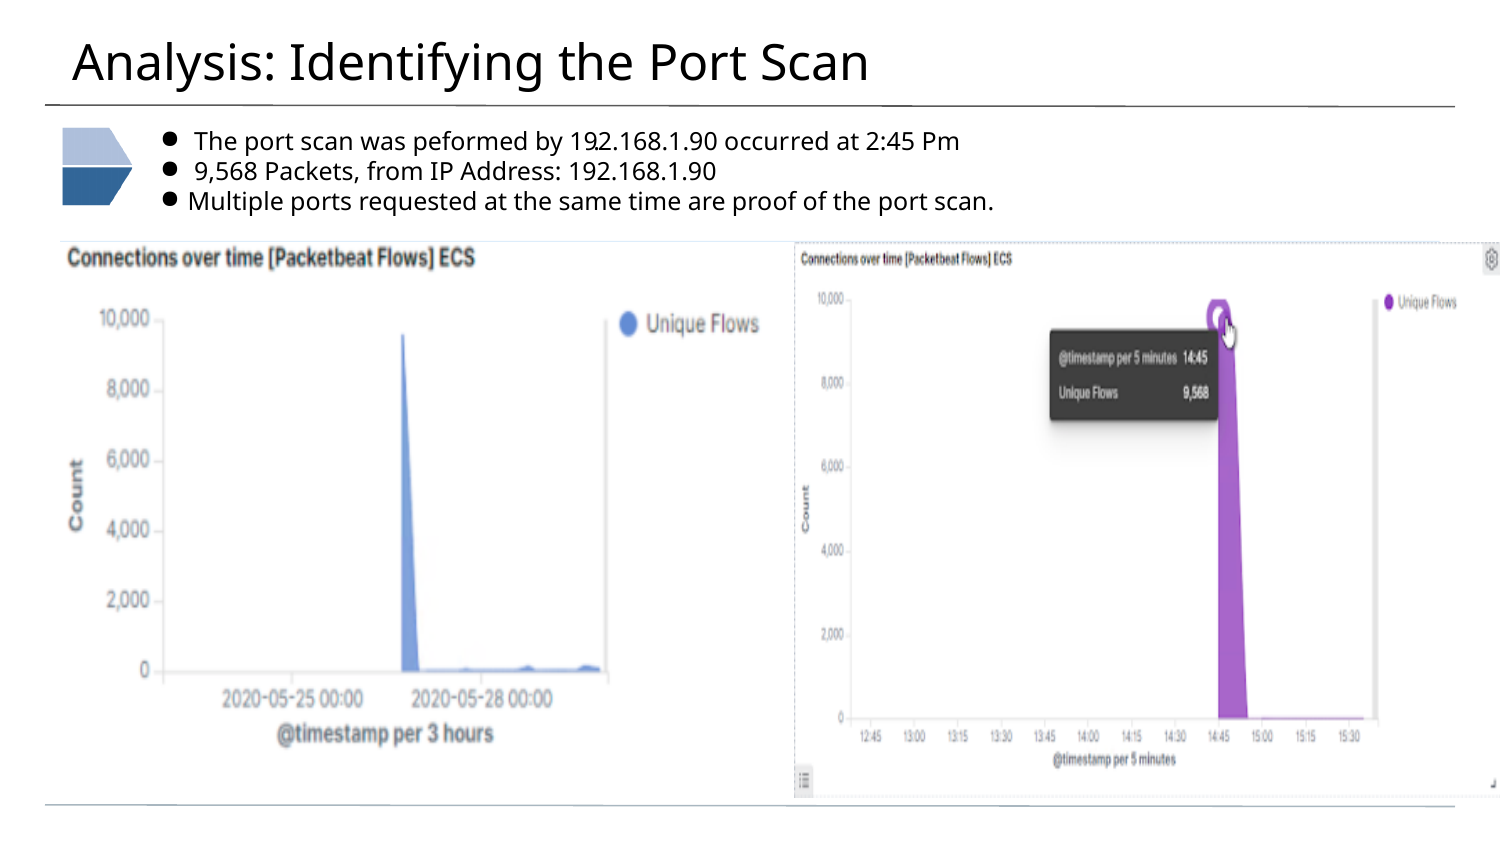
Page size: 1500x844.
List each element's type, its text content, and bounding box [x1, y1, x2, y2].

title Analysis: Identifying the Port Scan [0, 0, 1500, 88]
picture [59, 120, 133, 210]
picture [59, 241, 1500, 799]
subtitle . [0, 110, 675, 320]
subtitle The port scan was peformed by 192.168.1.90 occurred at 2:45 Pm 9,568 Packets, from IP Address: 192.168.1.90 Multiple ports requested at the same time are proof of the port scan. [60, 110, 1415, 218]
